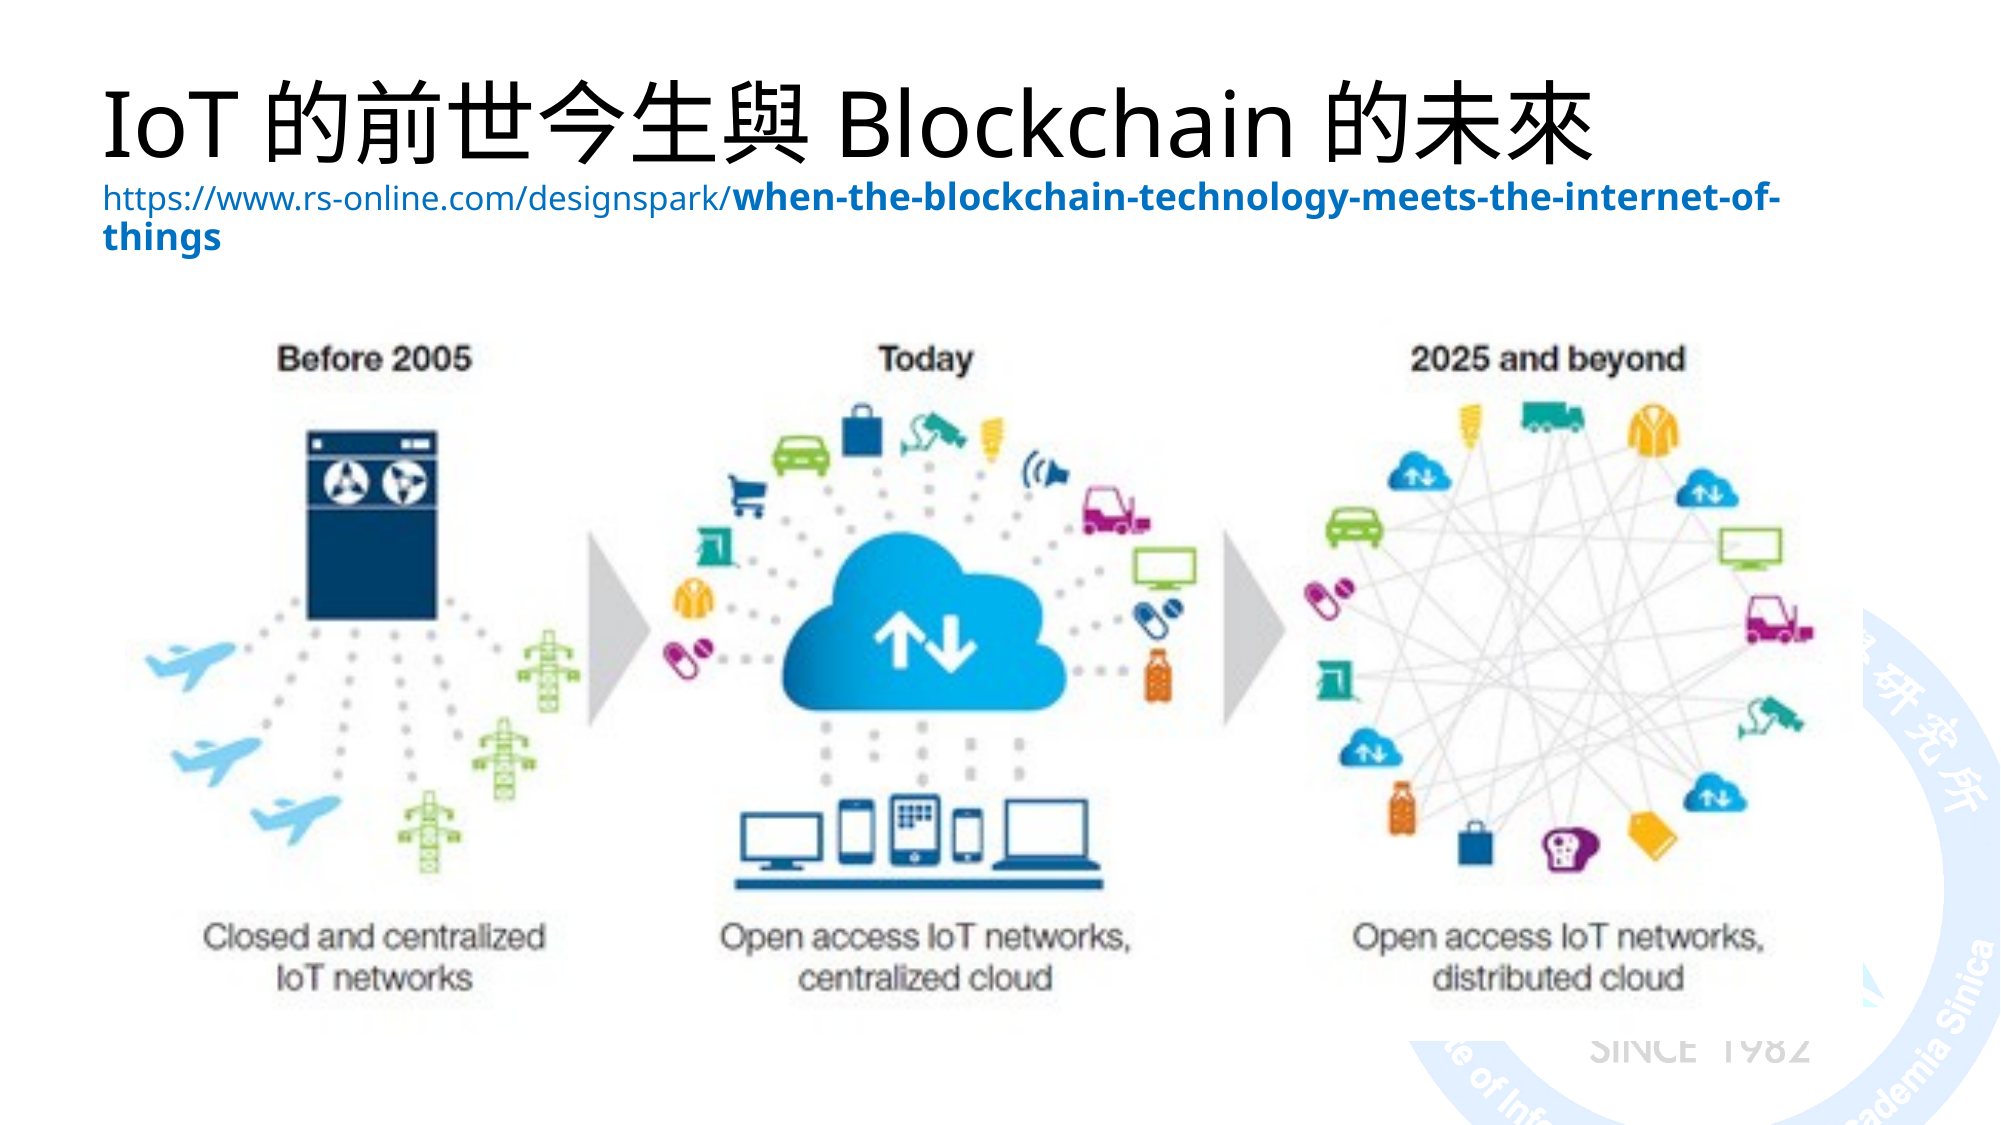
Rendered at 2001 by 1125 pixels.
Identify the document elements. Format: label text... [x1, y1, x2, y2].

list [125, 295, 1863, 1041]
title IoT的前世今生與Blockchain的未來 https://www.rs-online.com/designspark/when-the-blockchain-technology-meets-the-internet-of-things [87, 59, 1908, 278]
